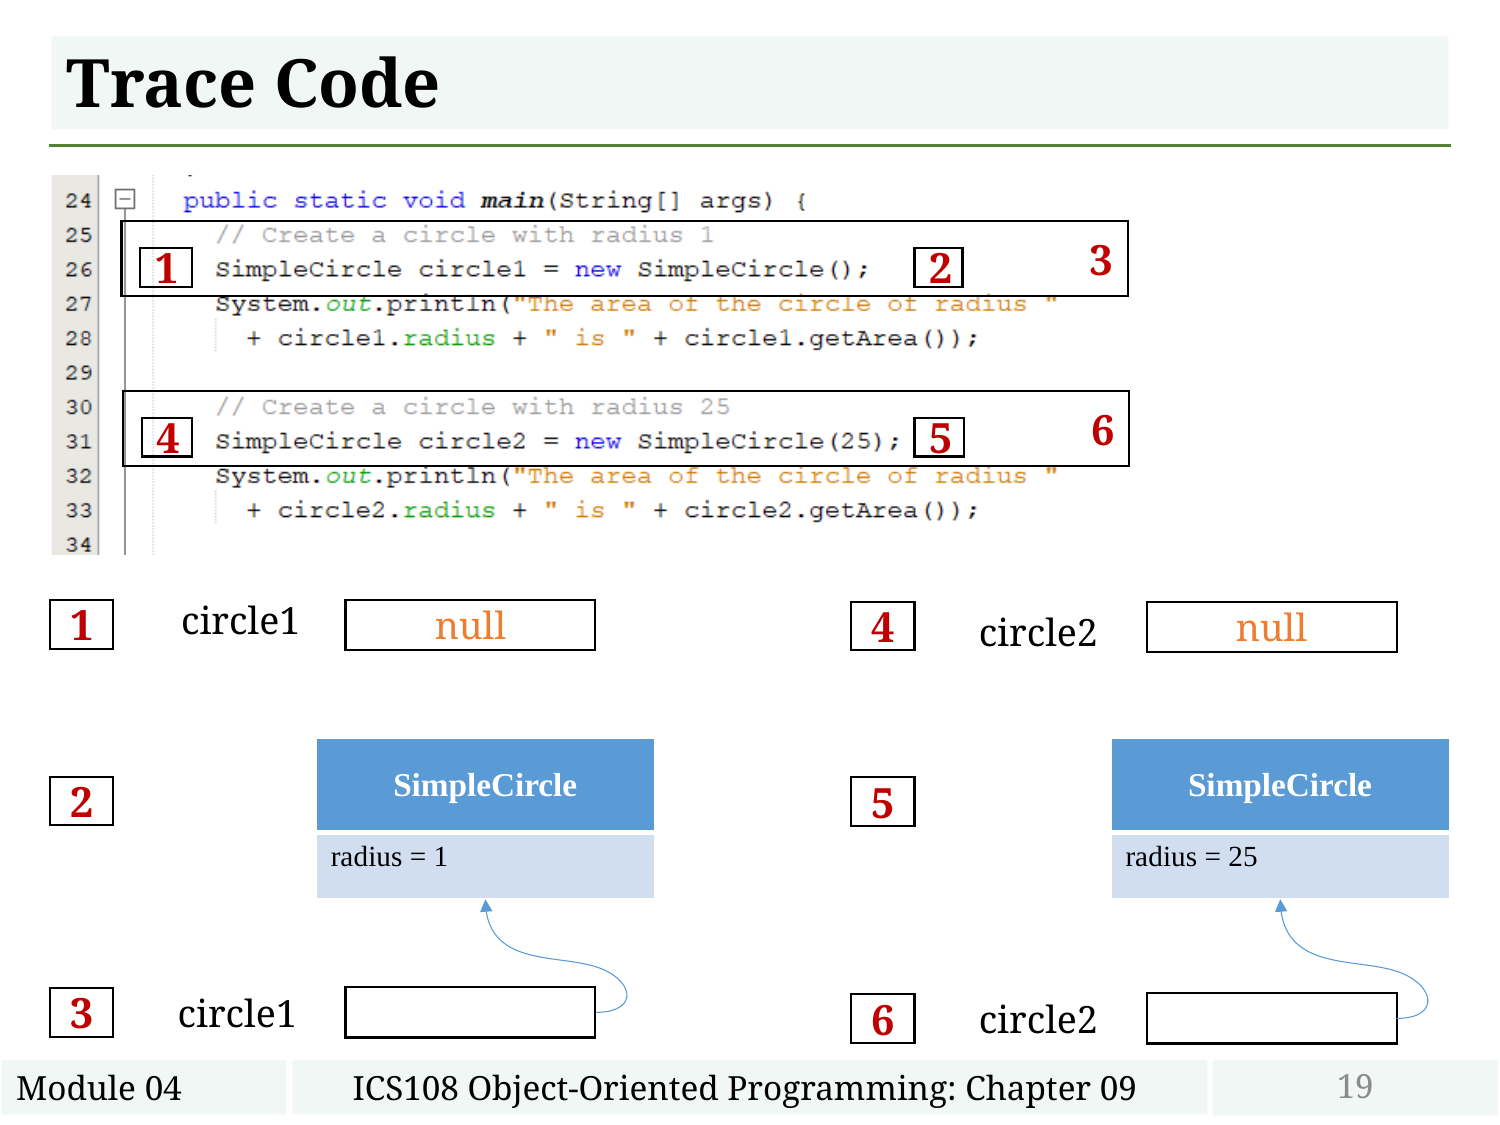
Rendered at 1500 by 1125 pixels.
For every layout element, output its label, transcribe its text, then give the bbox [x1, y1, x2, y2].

text_box null [1150, 601, 1397, 652]
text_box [1280, 899, 1397, 1019]
text_box [349, 987, 596, 1038]
text_box 3 [1083, 220, 1129, 297]
text_box circle1 [166, 589, 353, 650]
text_box 6 [1083, 390, 1130, 467]
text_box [485, 899, 596, 1013]
text_box circle2 [964, 989, 1150, 1049]
text_box [1150, 993, 1397, 1044]
table_cell radius = 1 [317, 835, 654, 898]
table_header SimpleCircle [1112, 739, 1449, 830]
table_header SimpleCircle [317, 739, 654, 830]
text_box circle1 [162, 983, 349, 1043]
text_box 4 [850, 601, 916, 651]
text_box 2 [49, 776, 114, 826]
text_box 1 [49, 599, 114, 650]
text_box null [345, 599, 596, 651]
slide_number 19 [1212, 1059, 1498, 1116]
picture [51, 175, 1083, 555]
text_box circle2 [964, 601, 1150, 662]
table_cell radius = 25 [1112, 835, 1449, 898]
title Trace Code [51, 36, 1449, 130]
text_box 3 [49, 987, 114, 1038]
text_box 5 [850, 776, 916, 827]
text_box 6 [850, 993, 916, 1044]
